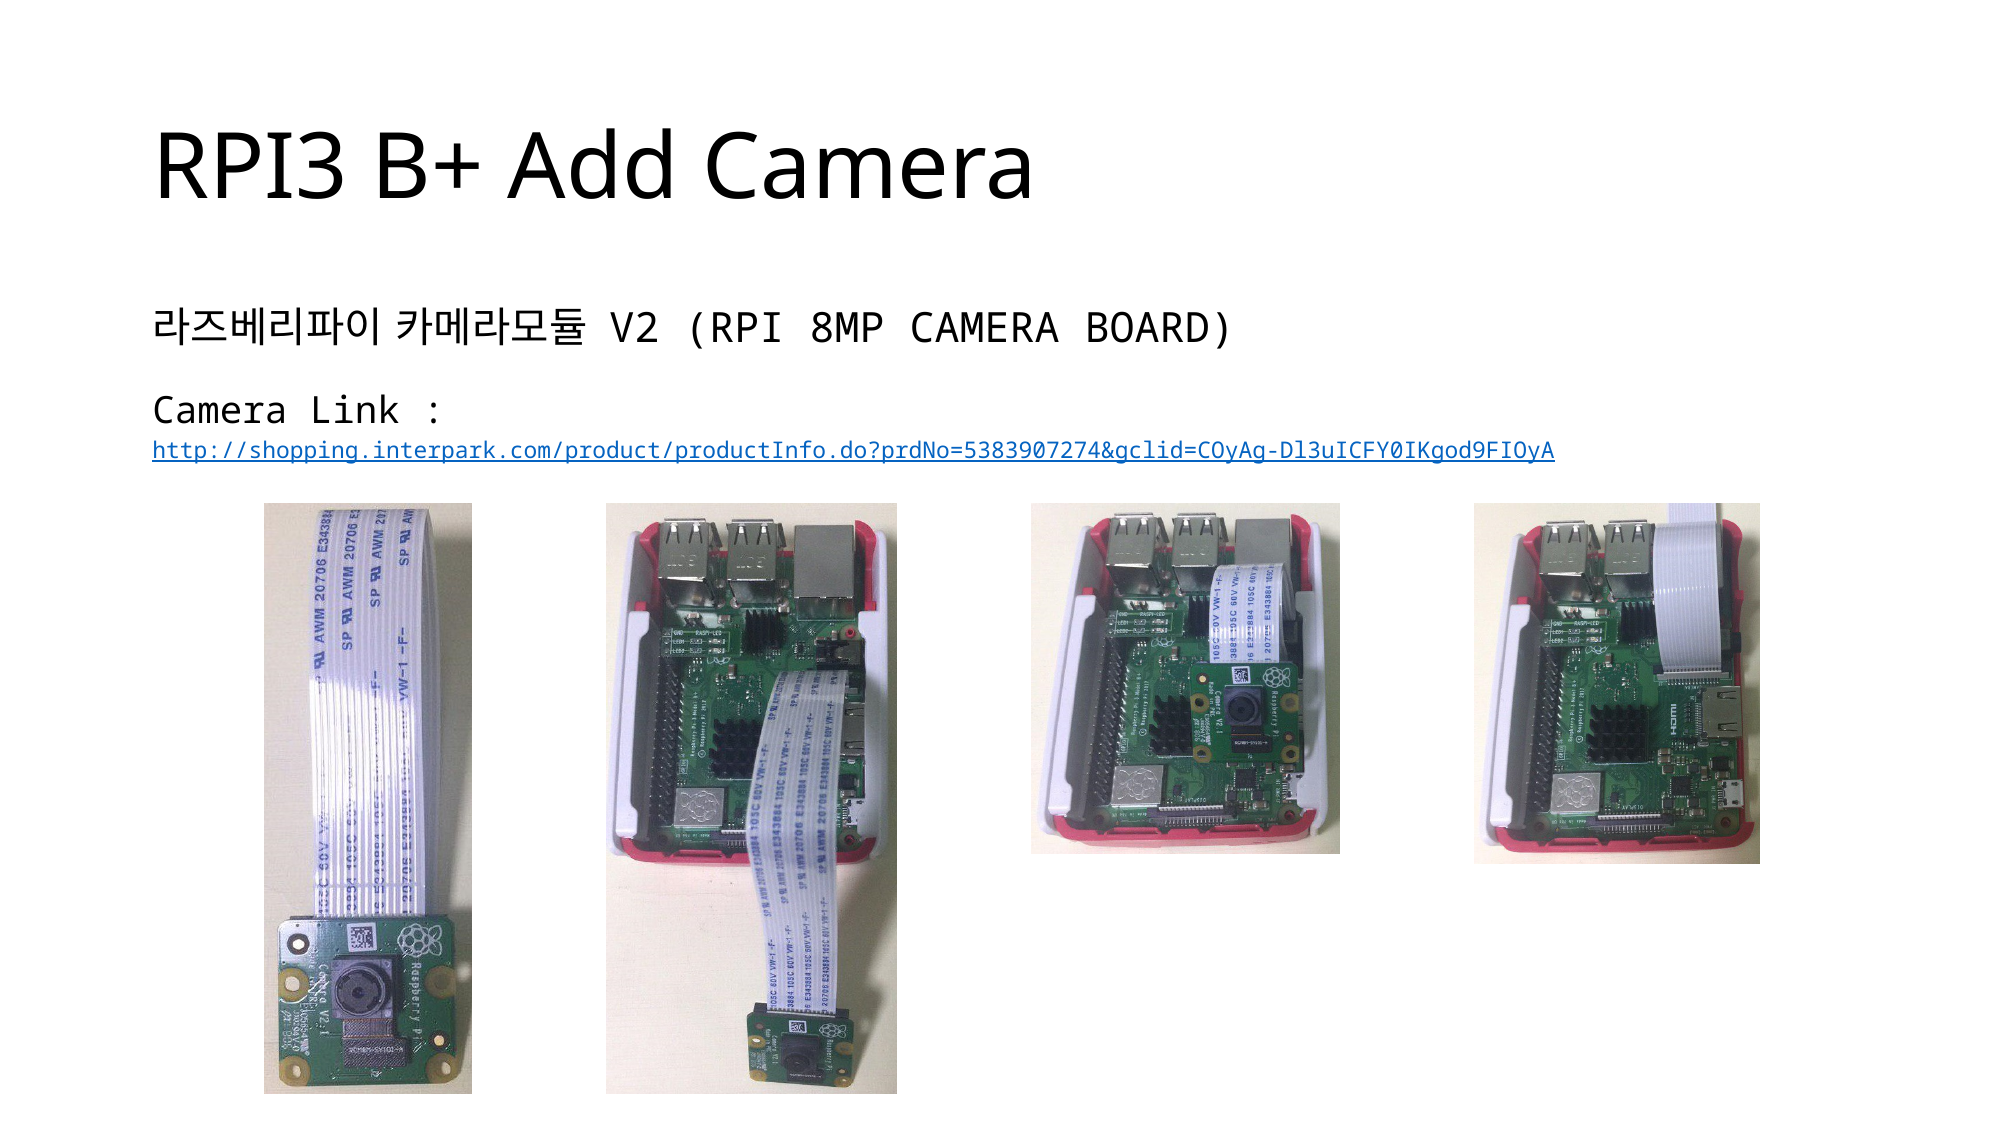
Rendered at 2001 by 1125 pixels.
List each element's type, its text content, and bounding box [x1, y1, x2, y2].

list 라즈베리파이 카메라모듈 V2 (RPI 8MP CAMERA BOARD) Camera Link : http://shopping.interpark.com/product/productInfo.do?prdNo=5383907274&gclid=COyAg-Dl3uICFY0IKgod9FIOyA [137, 299, 1863, 1014]
picture [1031, 503, 1340, 854]
picture [264, 503, 472, 1094]
picture [1474, 503, 1760, 864]
title RPI3 B+ Add Camera [137, 59, 1863, 278]
picture [606, 503, 897, 1094]
